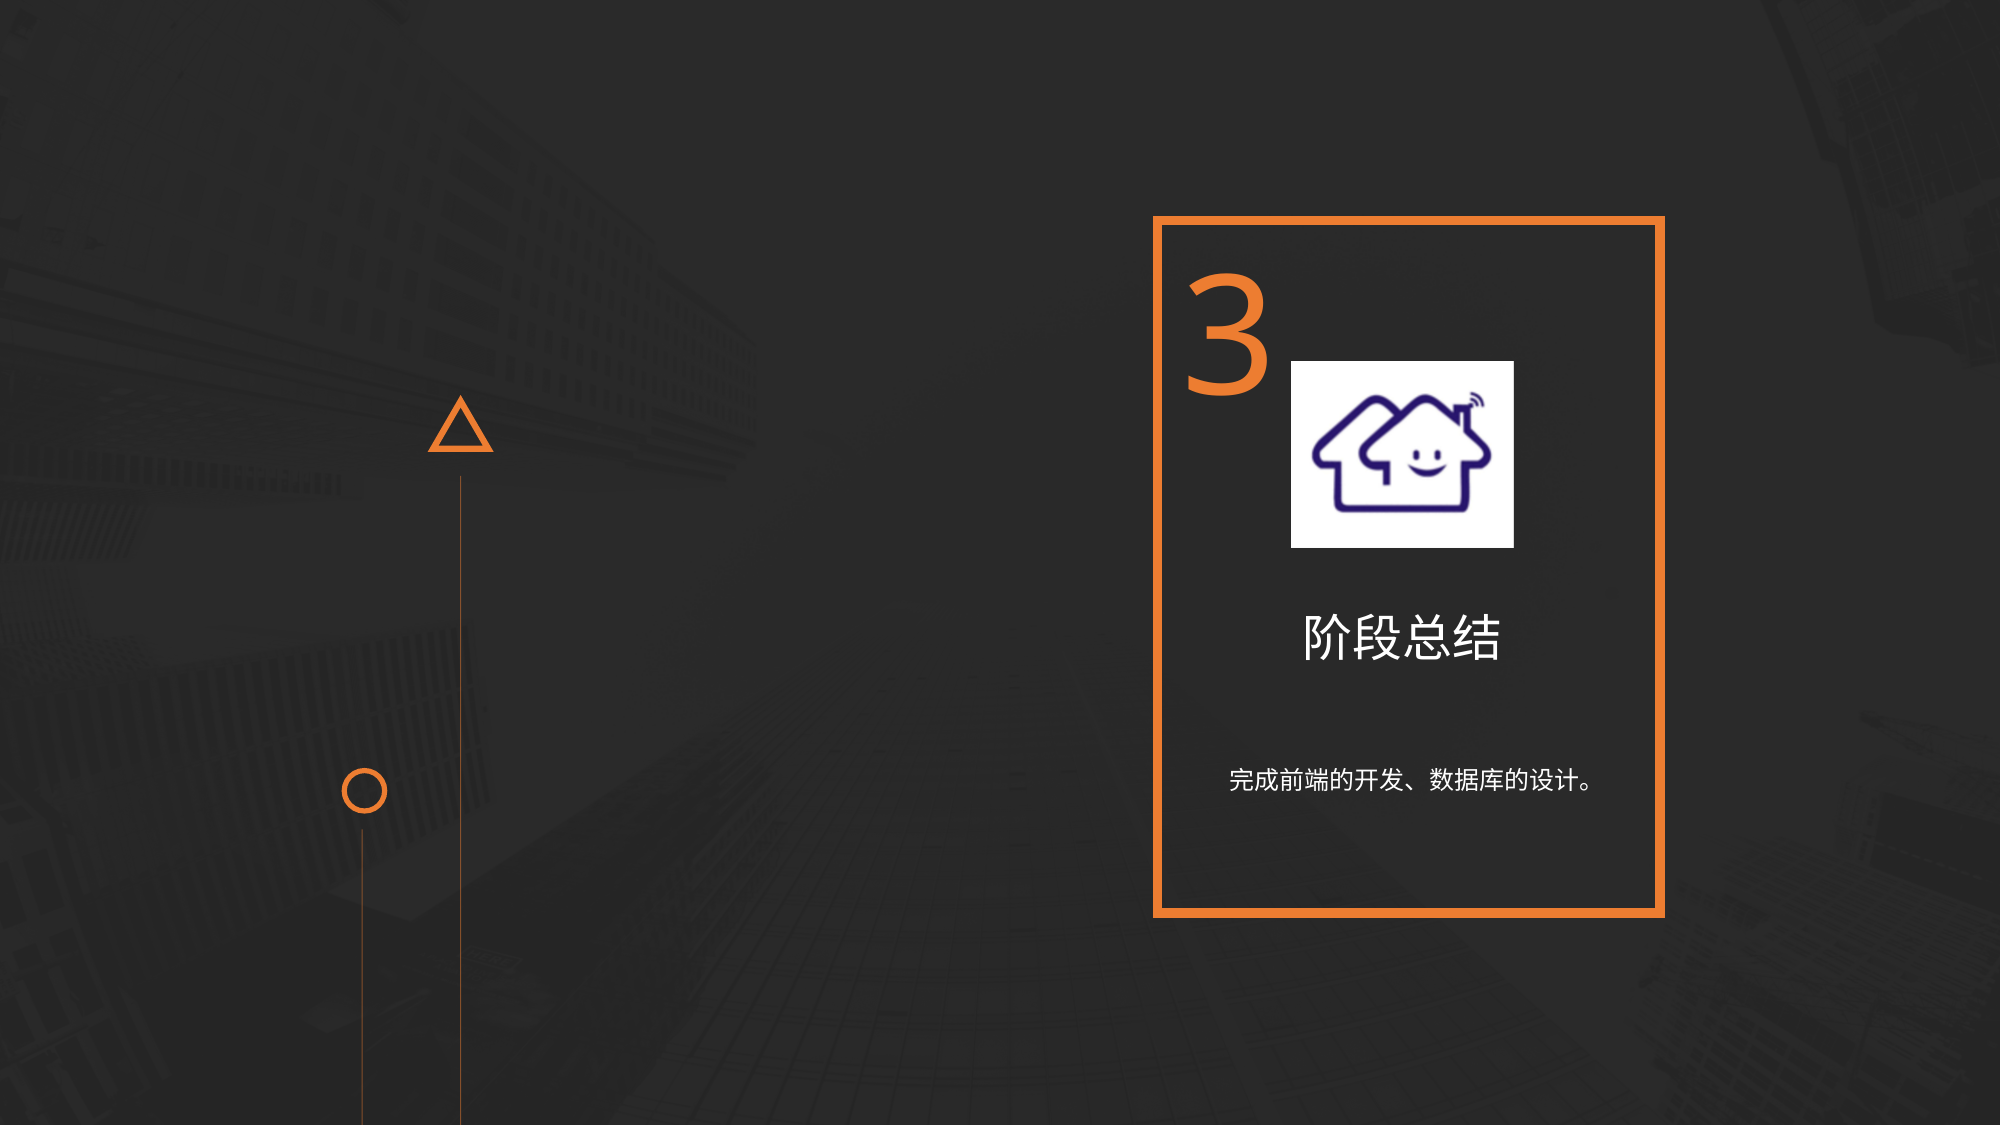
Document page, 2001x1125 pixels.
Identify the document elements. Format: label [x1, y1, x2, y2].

text_box [1157, 220, 1696, 914]
text_box [0, 0, 2000, 1125]
picture [1291, 361, 1514, 548]
